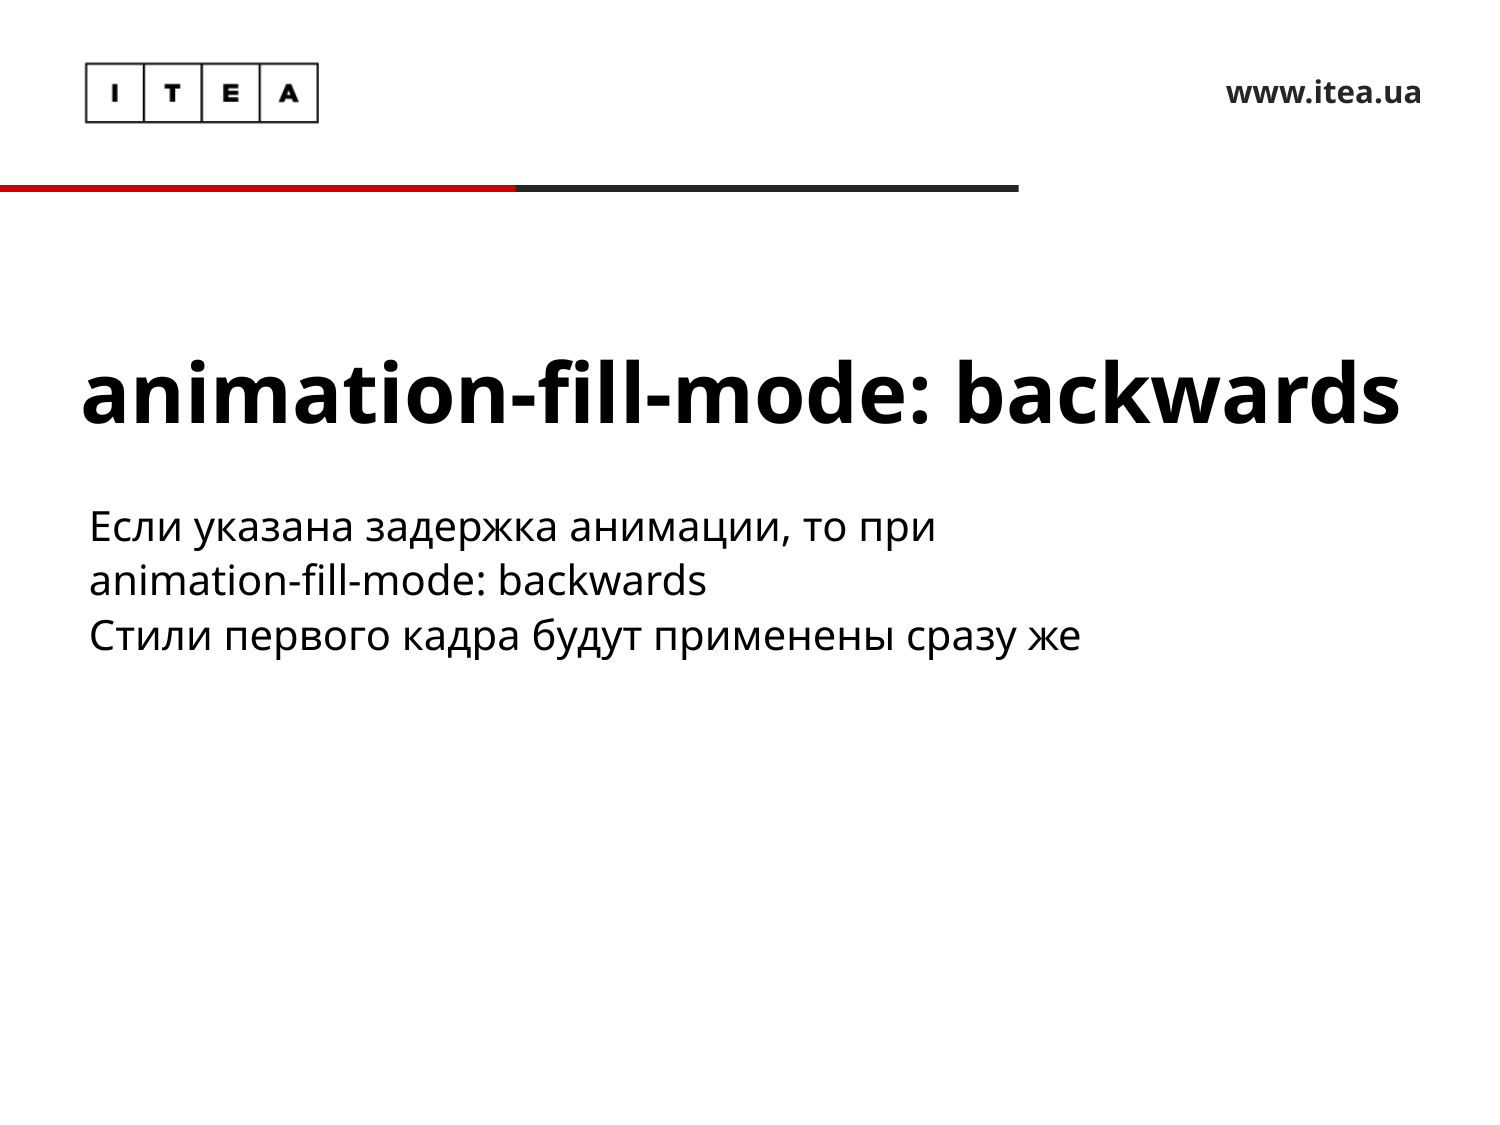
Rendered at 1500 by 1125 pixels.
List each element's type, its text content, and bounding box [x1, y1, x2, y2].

text_box [0, 185, 516, 192]
text_box [516, 185, 1019, 192]
list Если указана задержка анимации, то при animation-fill-mode: backwards Стили первого кадра будут применены сразу же [74, 486, 1414, 1028]
title animation-fill-mode: backwards [65, 323, 1425, 441]
text_box www.itea.ua [1172, 66, 1477, 115]
picture [57, 49, 344, 133]
